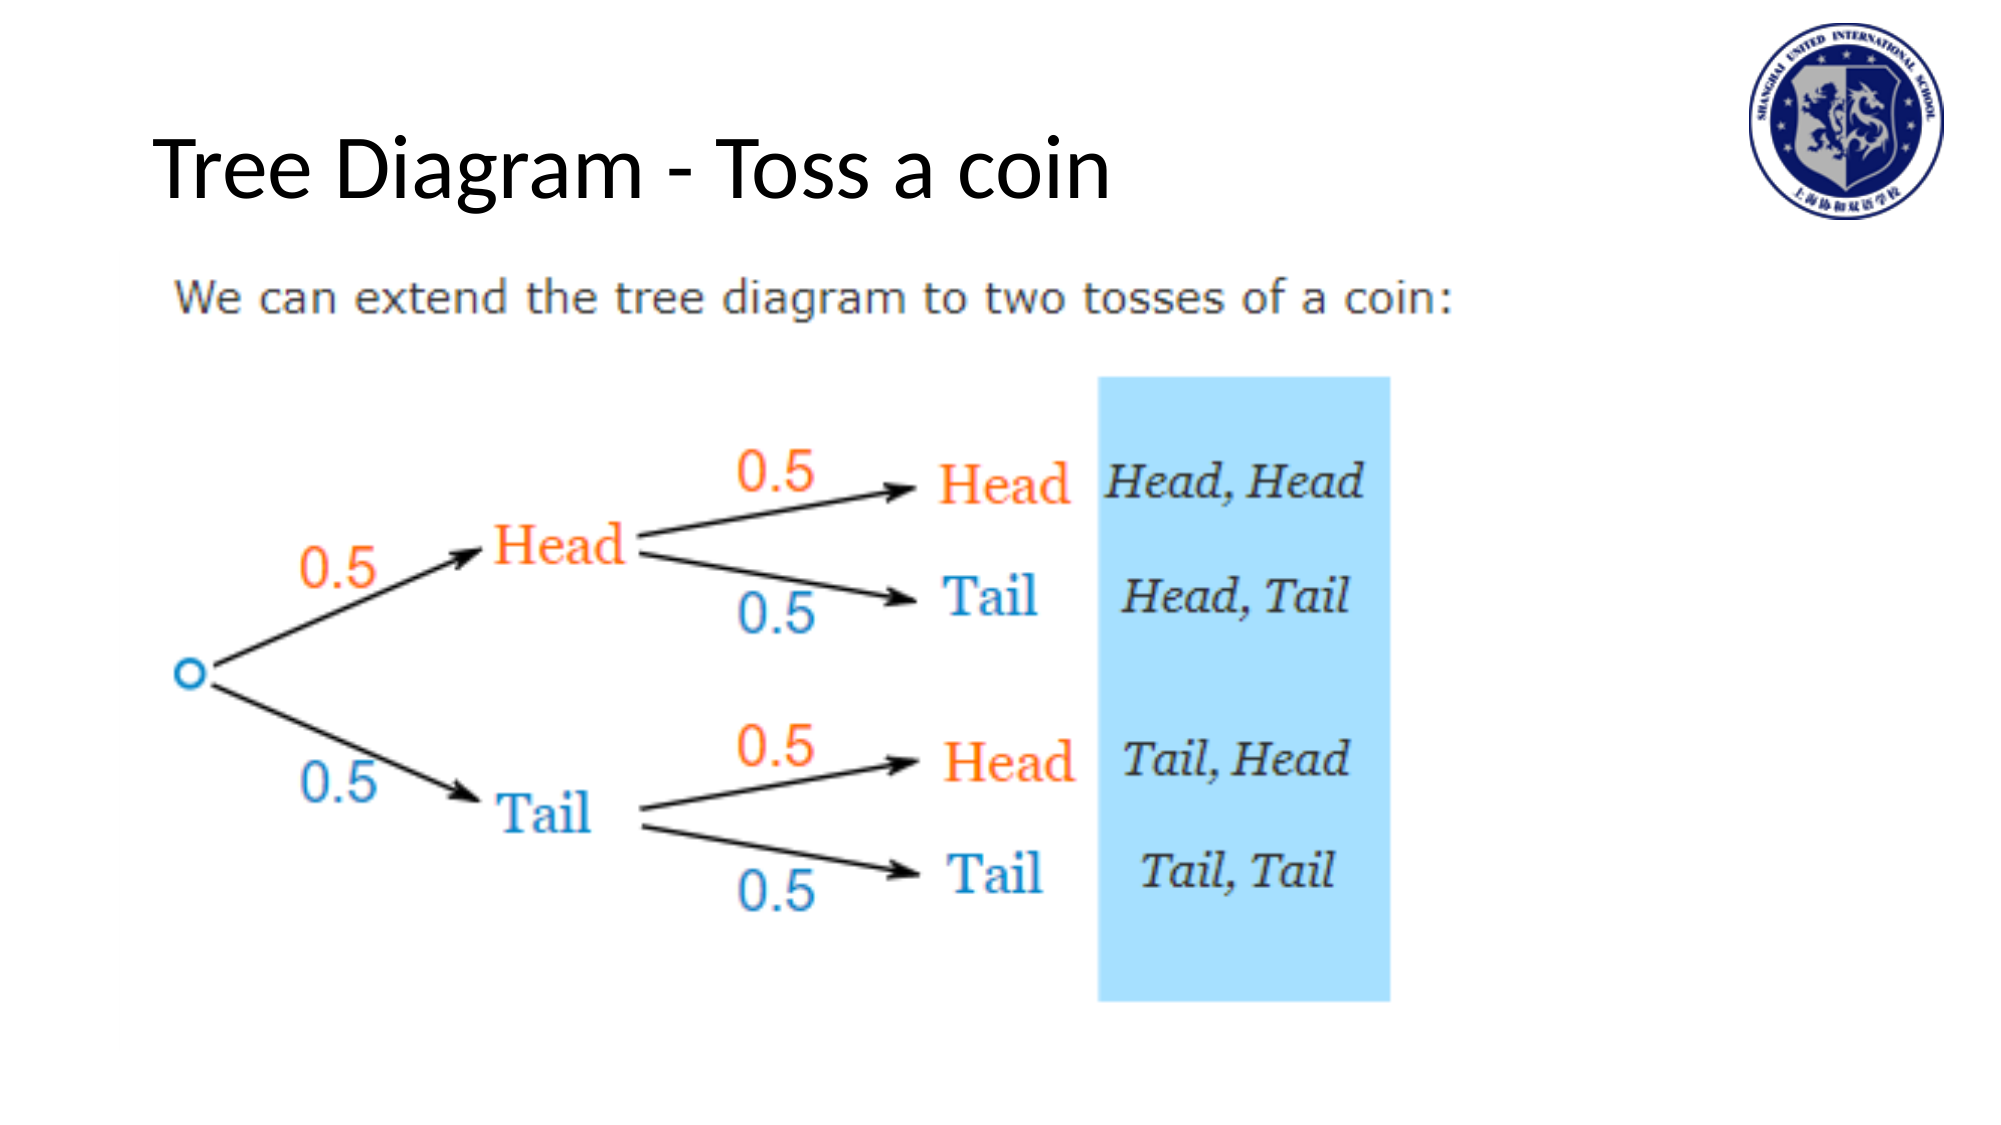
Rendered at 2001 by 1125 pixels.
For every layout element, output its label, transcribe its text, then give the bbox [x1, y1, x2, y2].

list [118, 251, 1503, 1051]
picture [1749, 23, 1944, 220]
title Tree Diagram - Toss a coin [137, 59, 1863, 278]
